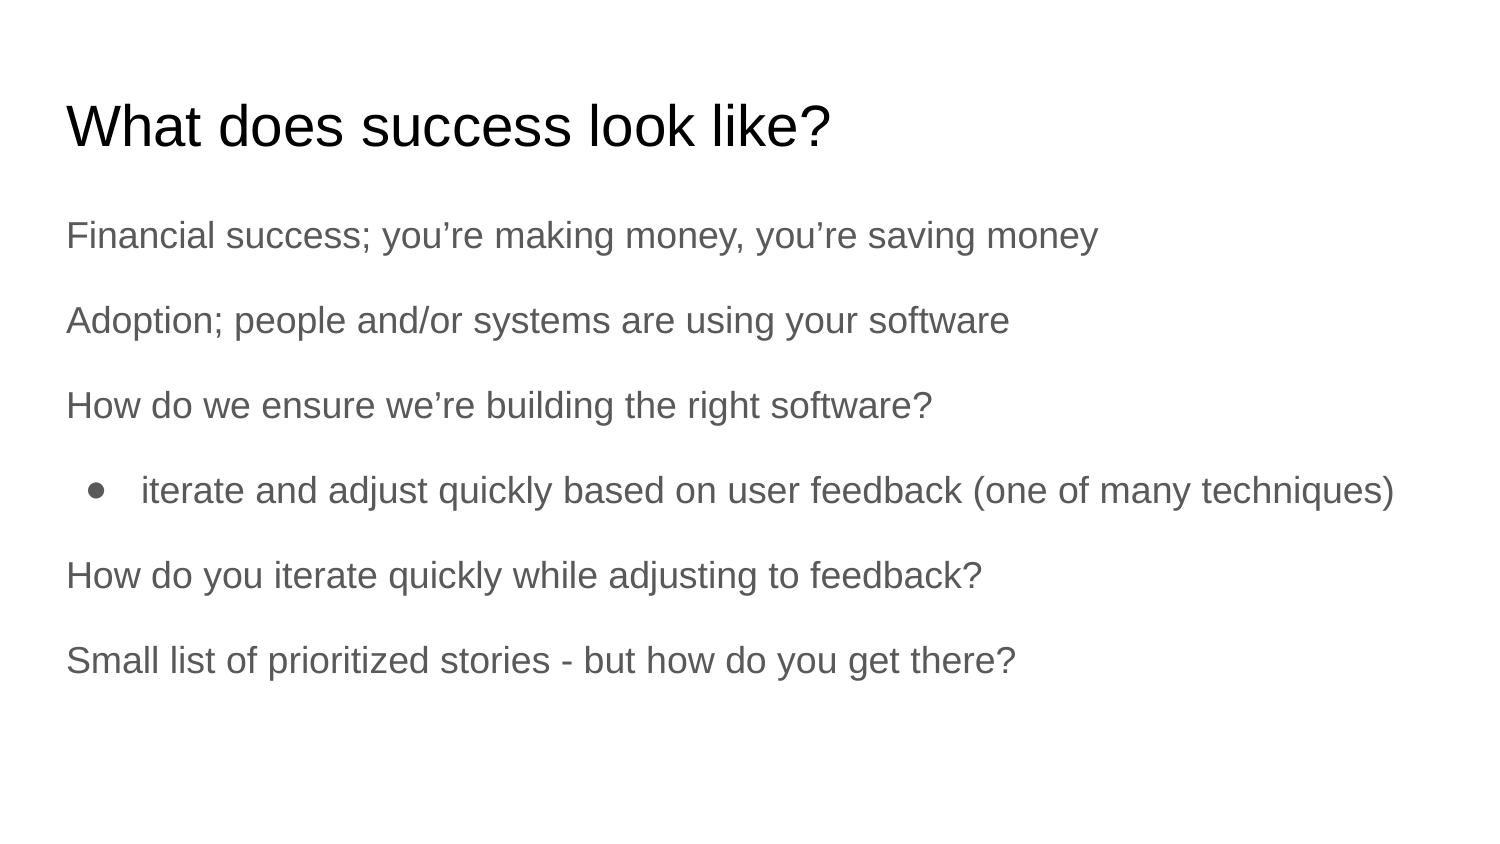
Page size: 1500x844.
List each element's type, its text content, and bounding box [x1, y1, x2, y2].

list Financial success; you’re making money, you’re saving money Adoption; people and/or systems are using your software How do we ensure we’re building the right software? iterate and adjust quickly based on user feedback (one of many techniques) How do you iterate quickly while adjusting to feedback? Small list of prioritized stories - but how do you get there? [51, 189, 1449, 750]
title What does success look like? [51, 72, 1449, 167]
